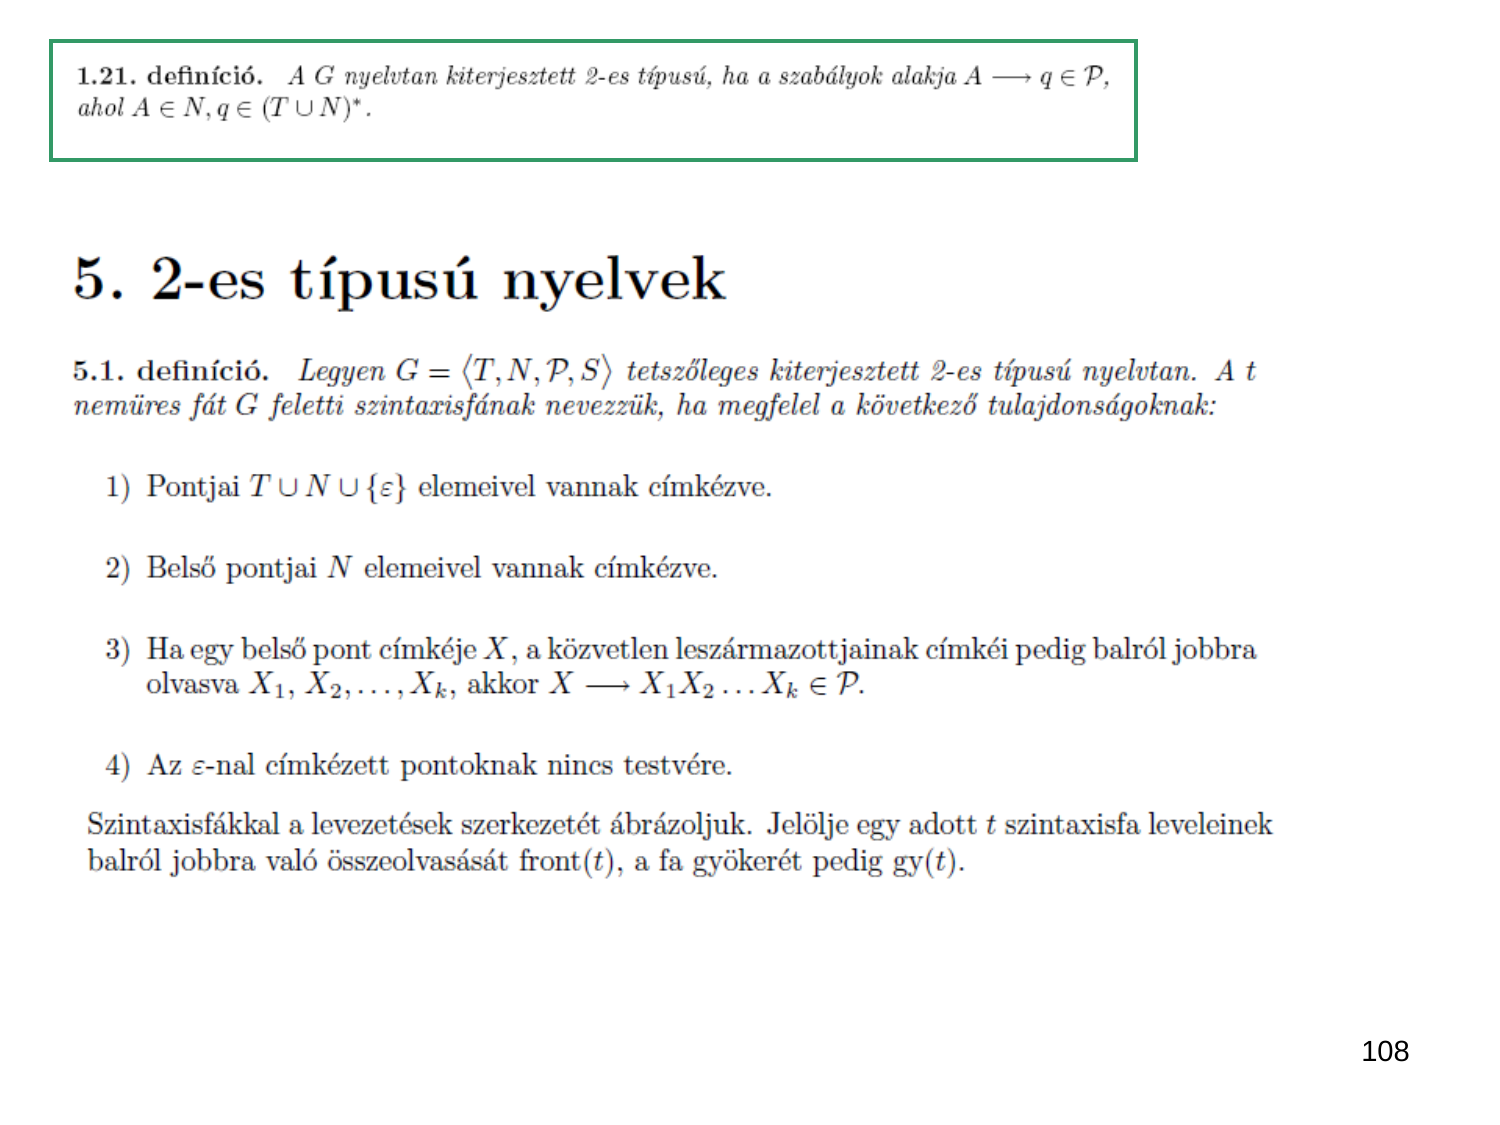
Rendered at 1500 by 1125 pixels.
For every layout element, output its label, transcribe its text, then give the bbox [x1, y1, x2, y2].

picture [52, 243, 1277, 789]
picture [76, 798, 1293, 893]
picture [52, 42, 1135, 159]
slide_number 108 [1074, 1024, 1426, 1103]
